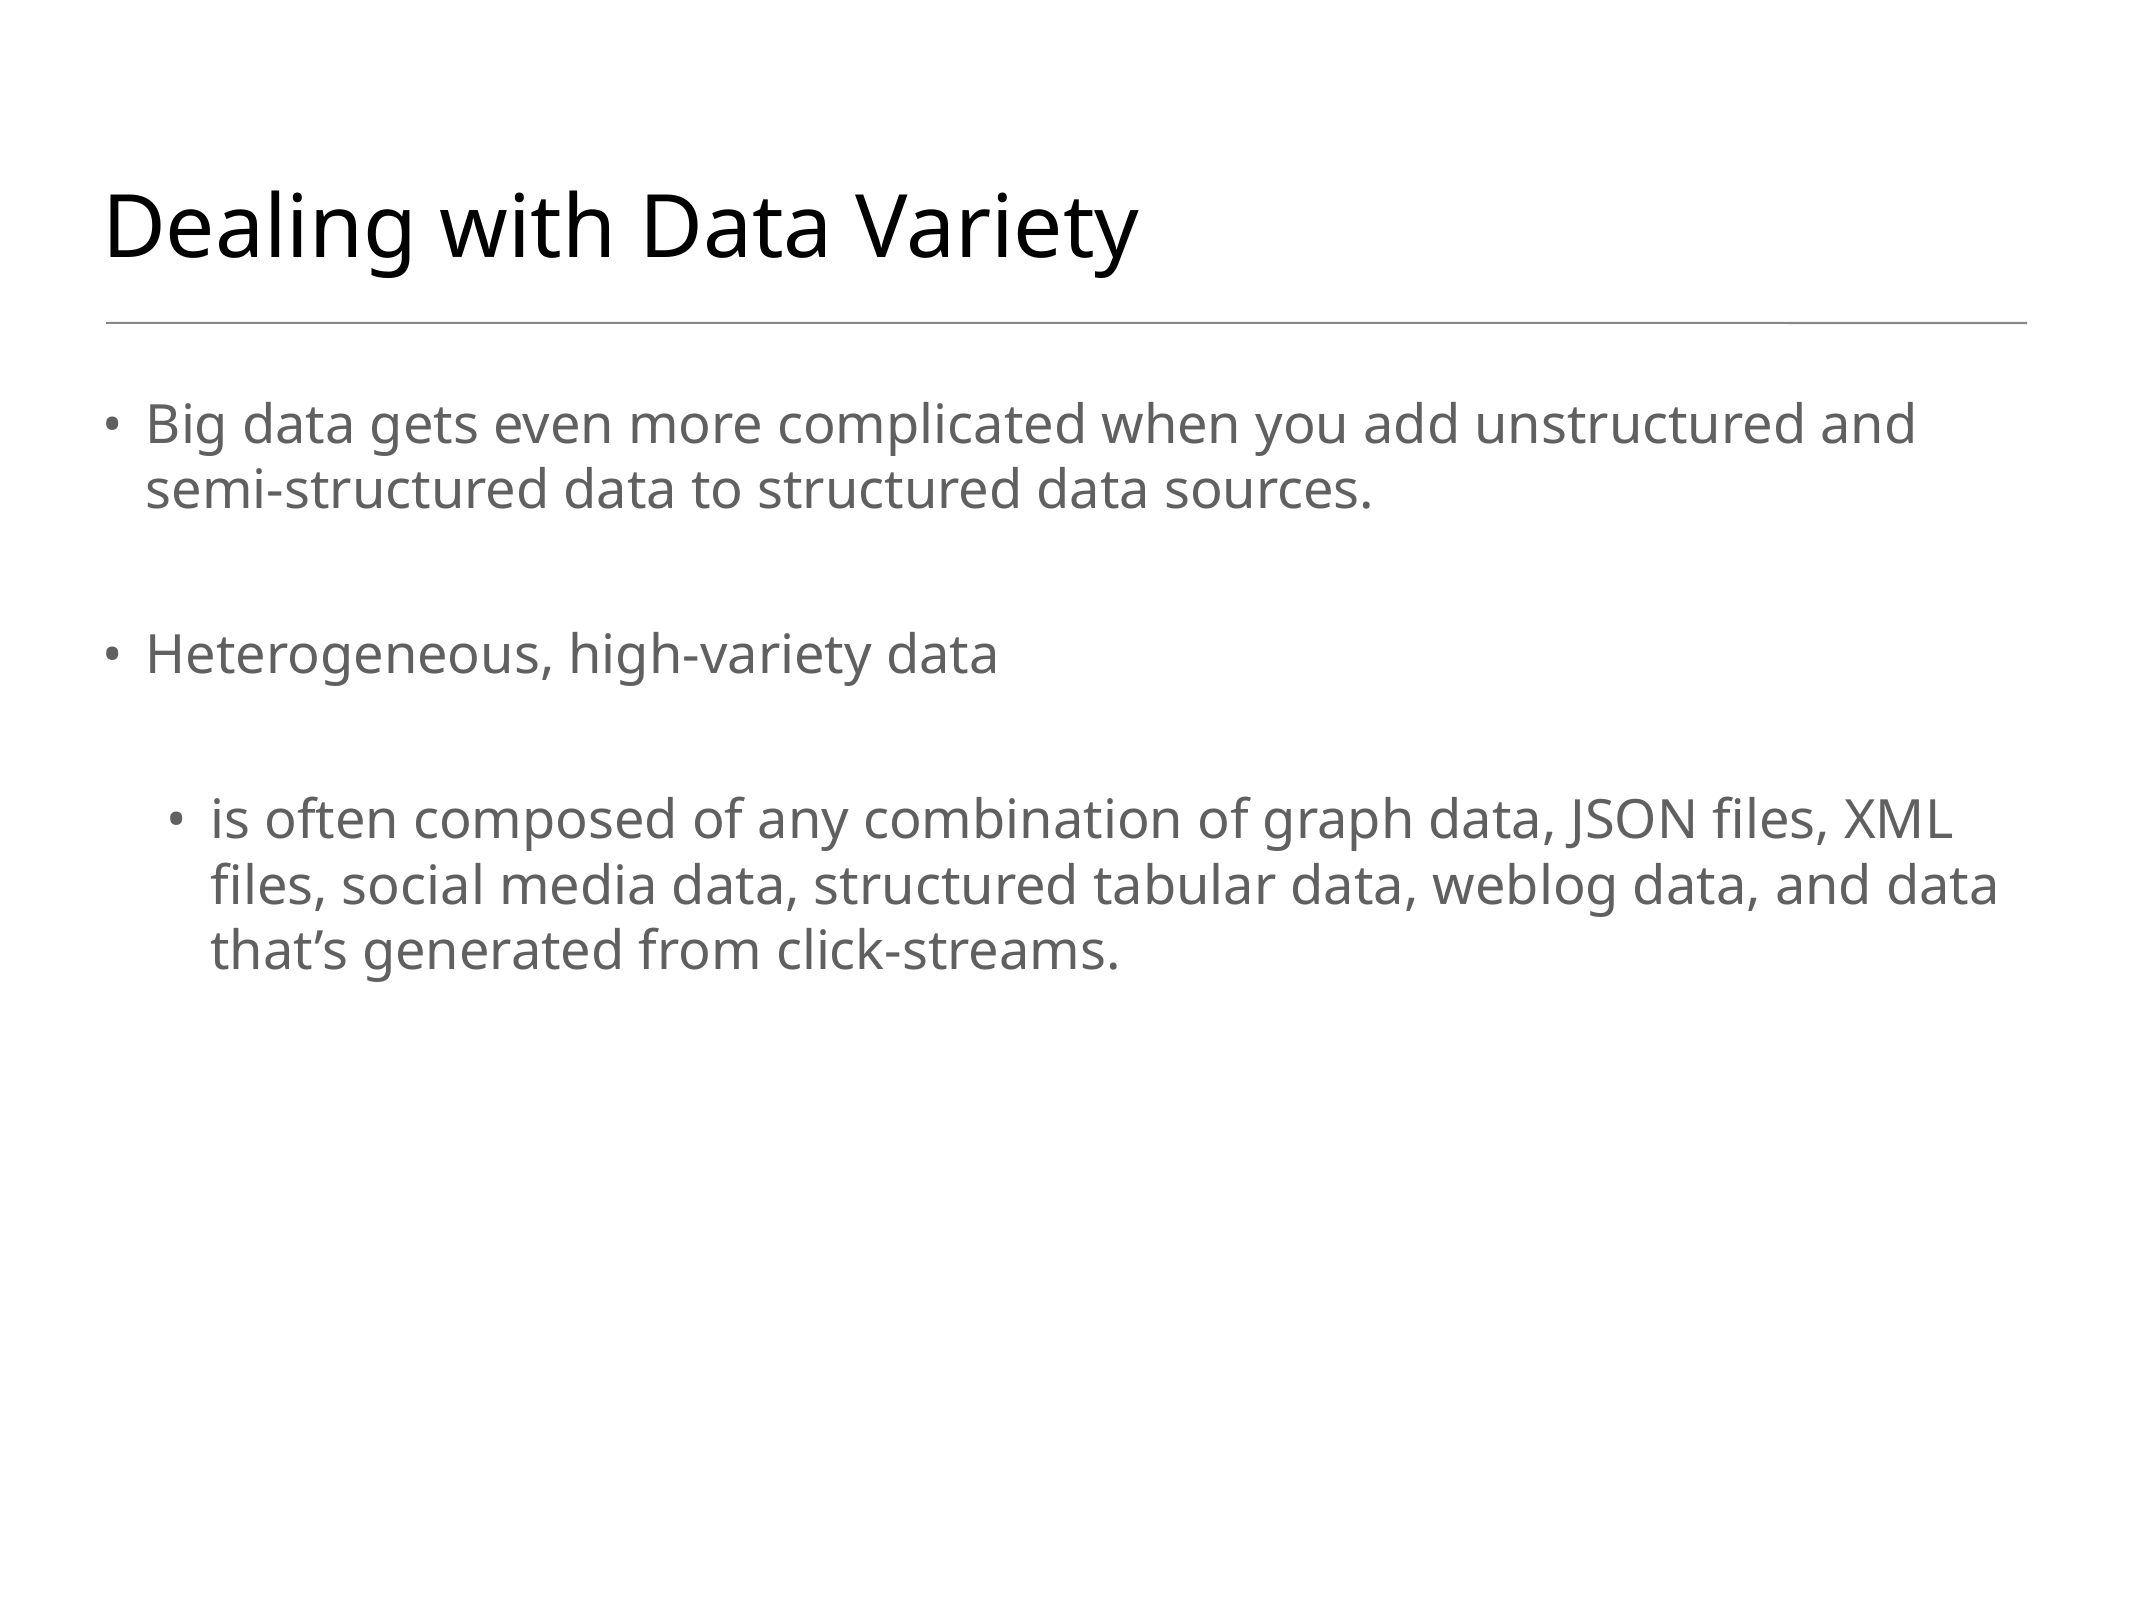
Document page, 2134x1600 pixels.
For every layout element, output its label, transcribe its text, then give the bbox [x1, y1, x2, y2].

list Big data gets even more complicated when you add unstructured and semi-structured data to structured data sources. Heterogeneous, high-variety data is often composed of any combination of graph data, JSON files, XML files, social media data, structured tabular data, weblog data, and data that’s generated from click-streams. [93, 381, 2040, 1459]
title Dealing with Data Variety [93, 54, 2040, 284]
